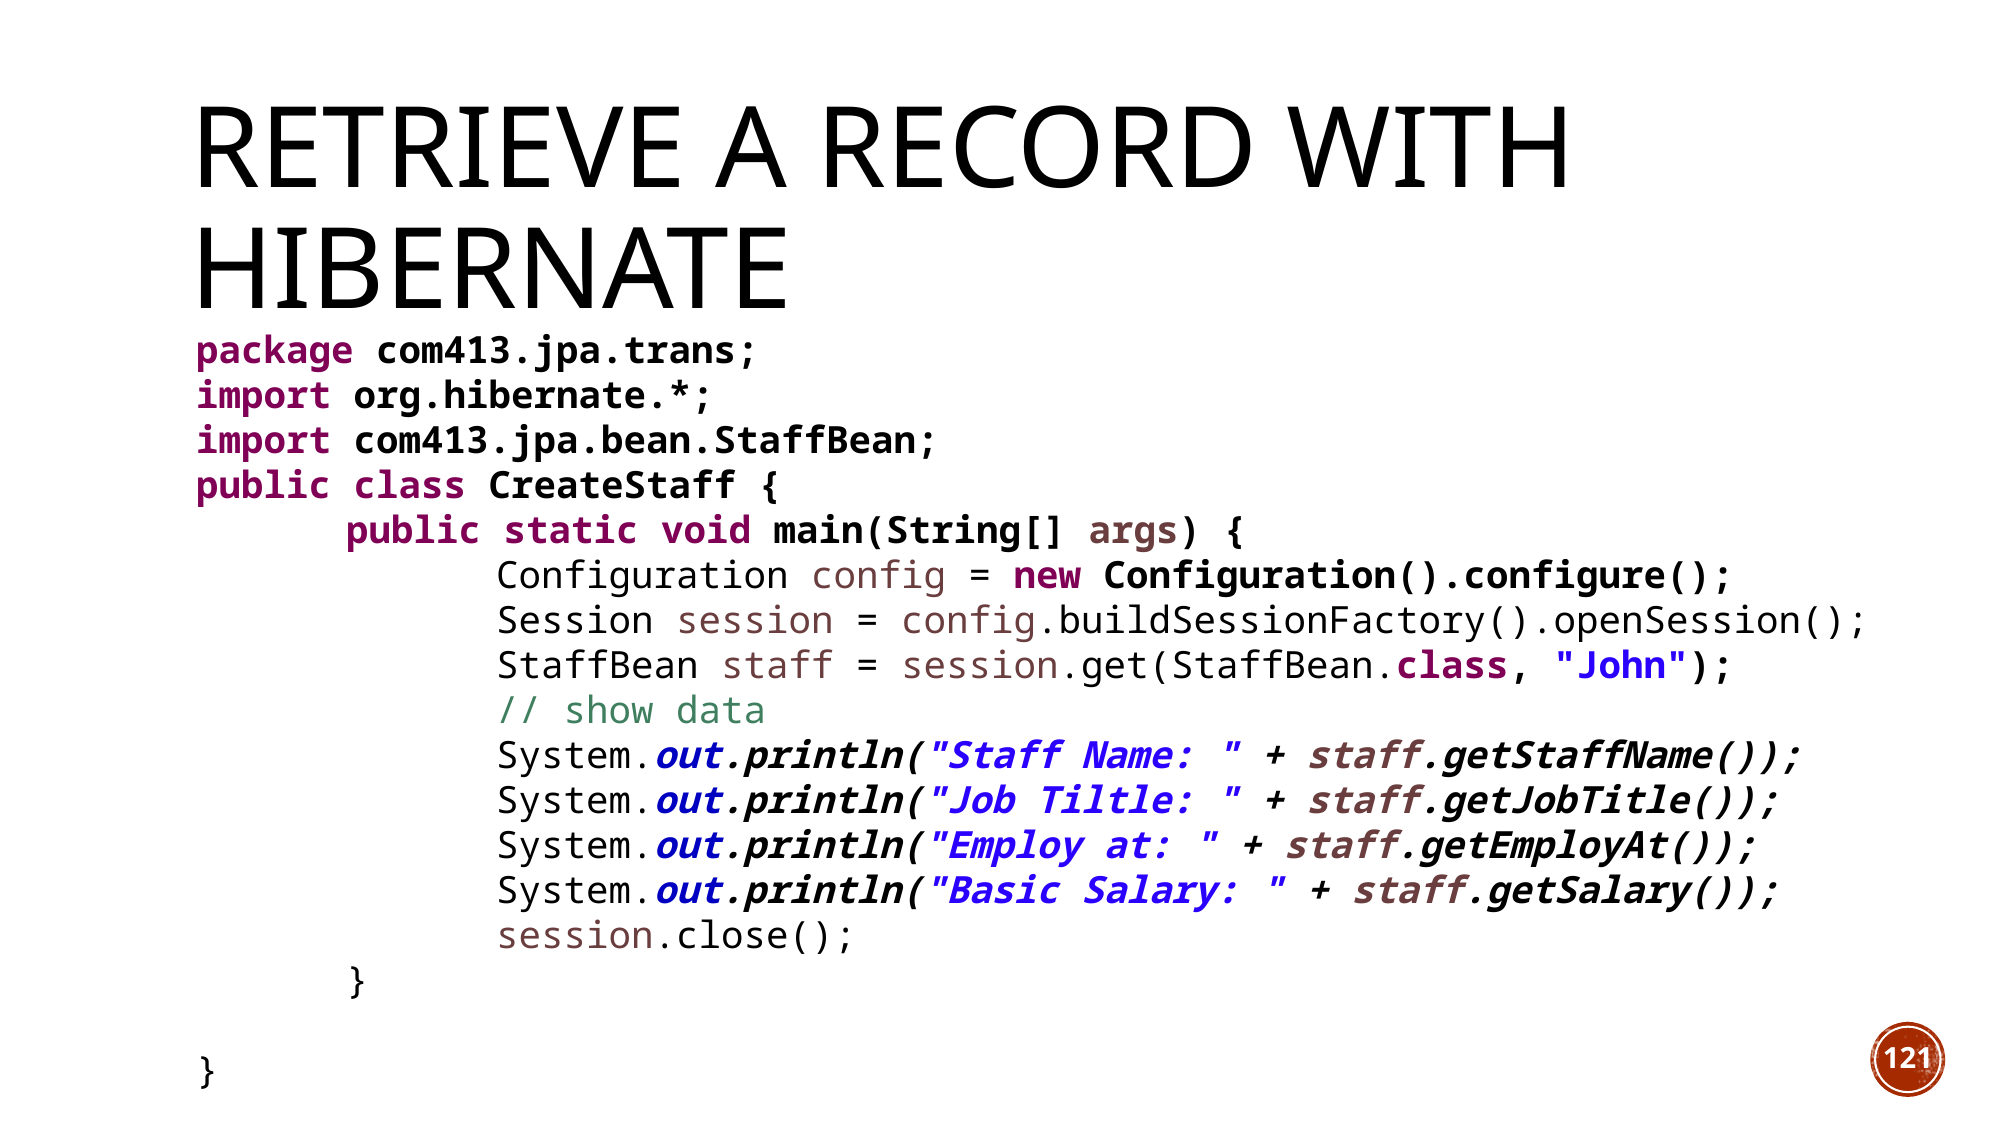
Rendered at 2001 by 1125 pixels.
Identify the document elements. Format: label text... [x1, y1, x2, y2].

title Retrieve a record with Hibernate [175, 79, 1826, 344]
text_box package com413.jpa.trans; import org.hibernate.*; import com413.jpa.bean.StaffBean; public class CreateStaff { public static void main(String[] args) { Configuration config = new Configuration().configure(); Session session = config.buildSessionFactory().openSession(); StaffBean staff = session.get(StaffBean.class, "John"); // show data System.out.println("Staff Name: " + staff.getStaffName()); System.out.println("Job Tiltle: " + staff.getJobTitle()); System.out.println("Employ at: " + staff.getEmployAt()); System.out.println("Basic Salary: " + staff.getSalary()); session.close(); } } [181, 318, 2000, 1099]
